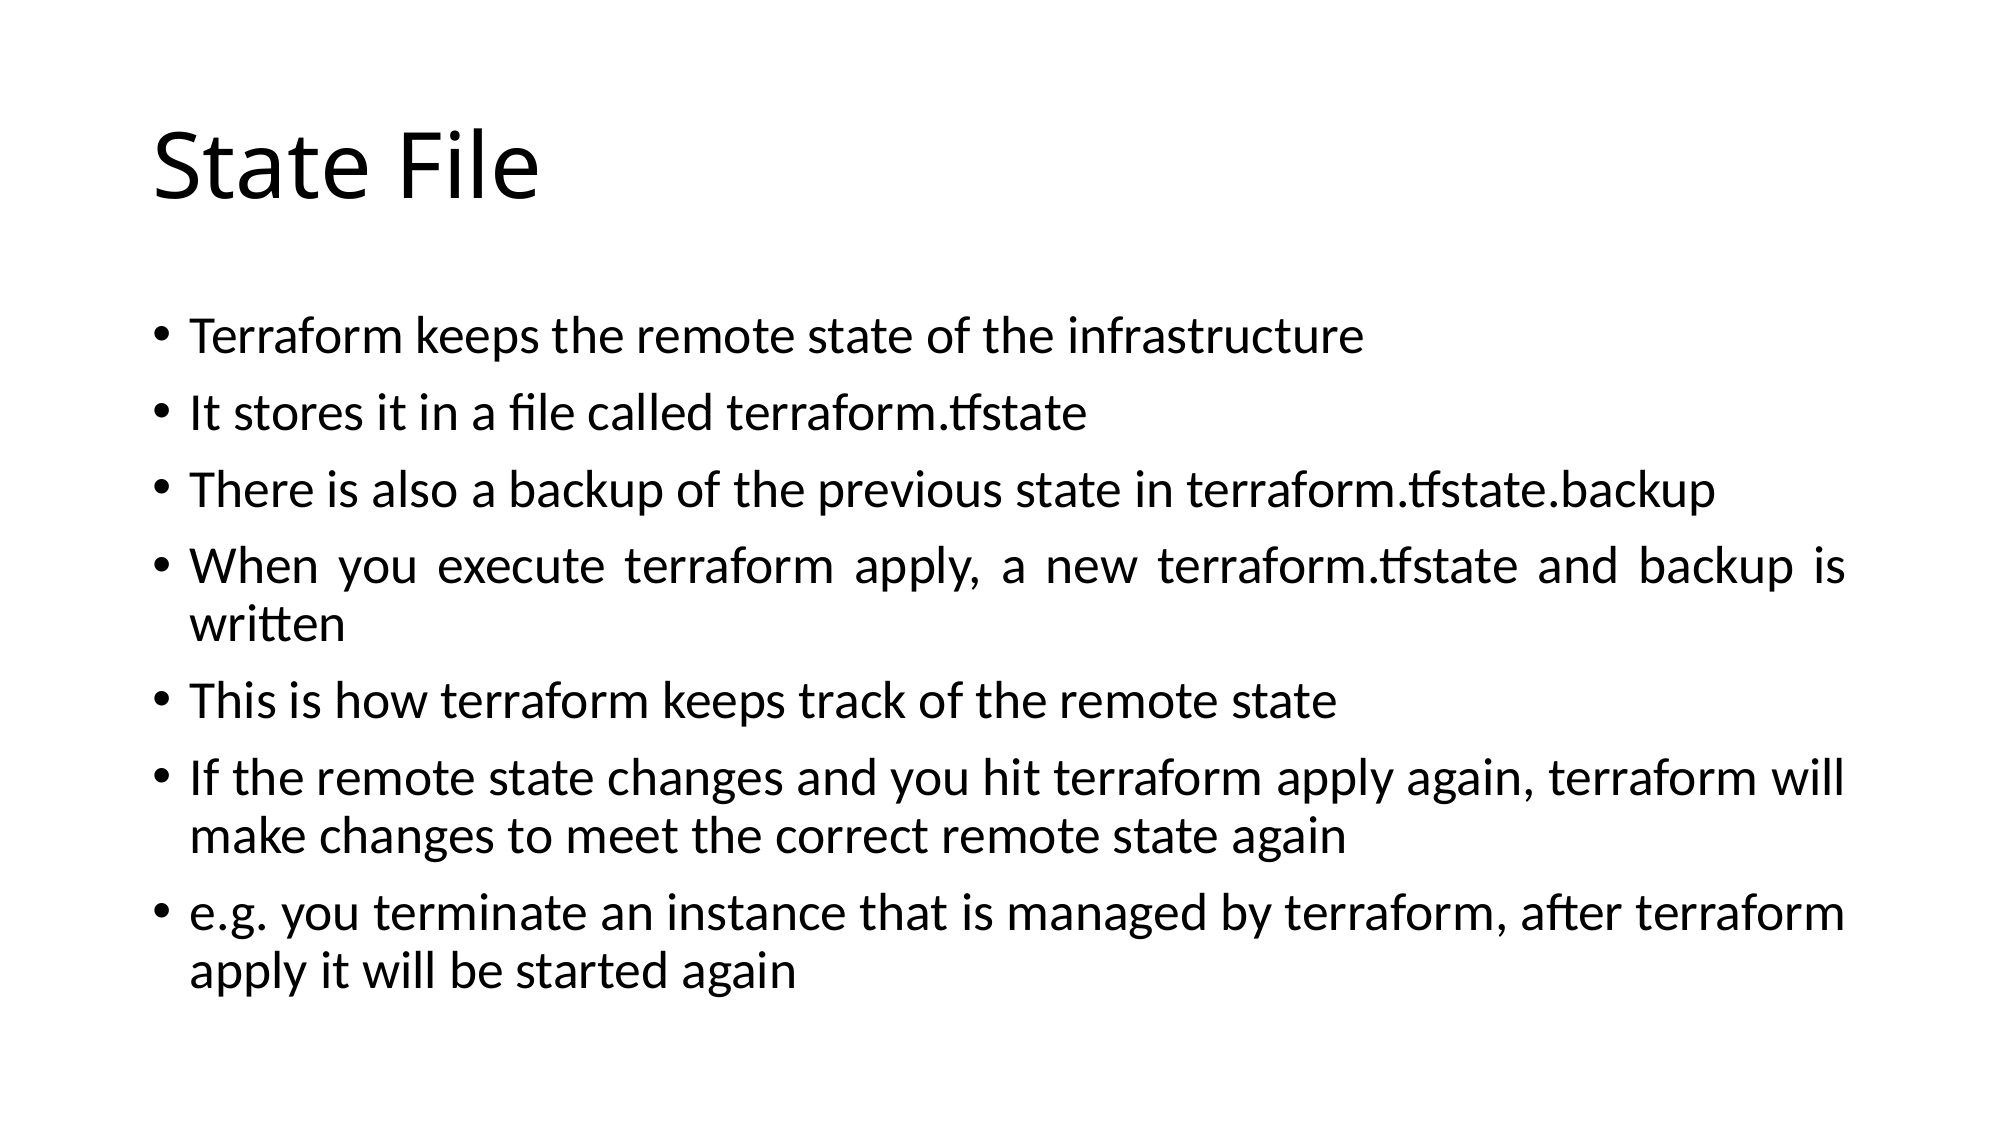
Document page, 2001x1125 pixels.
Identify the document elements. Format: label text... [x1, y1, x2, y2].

title State File [137, 59, 1863, 278]
list Terraform keeps the remote state of the infrastructure It stores it in a file called terraform.tfstate There is also a backup of the previous state in terraform.tfstate.backup When you execute terraform apply, a new terraform.tfstate and backup is written This is how terraform keeps track of the remote state If the remote state changes and you hit terraform apply again, terraform will make changes to meet the correct remote state again e.g. you terminate an instance that is managed by terraform, after terraform apply it will be started again [137, 299, 1863, 1014]
